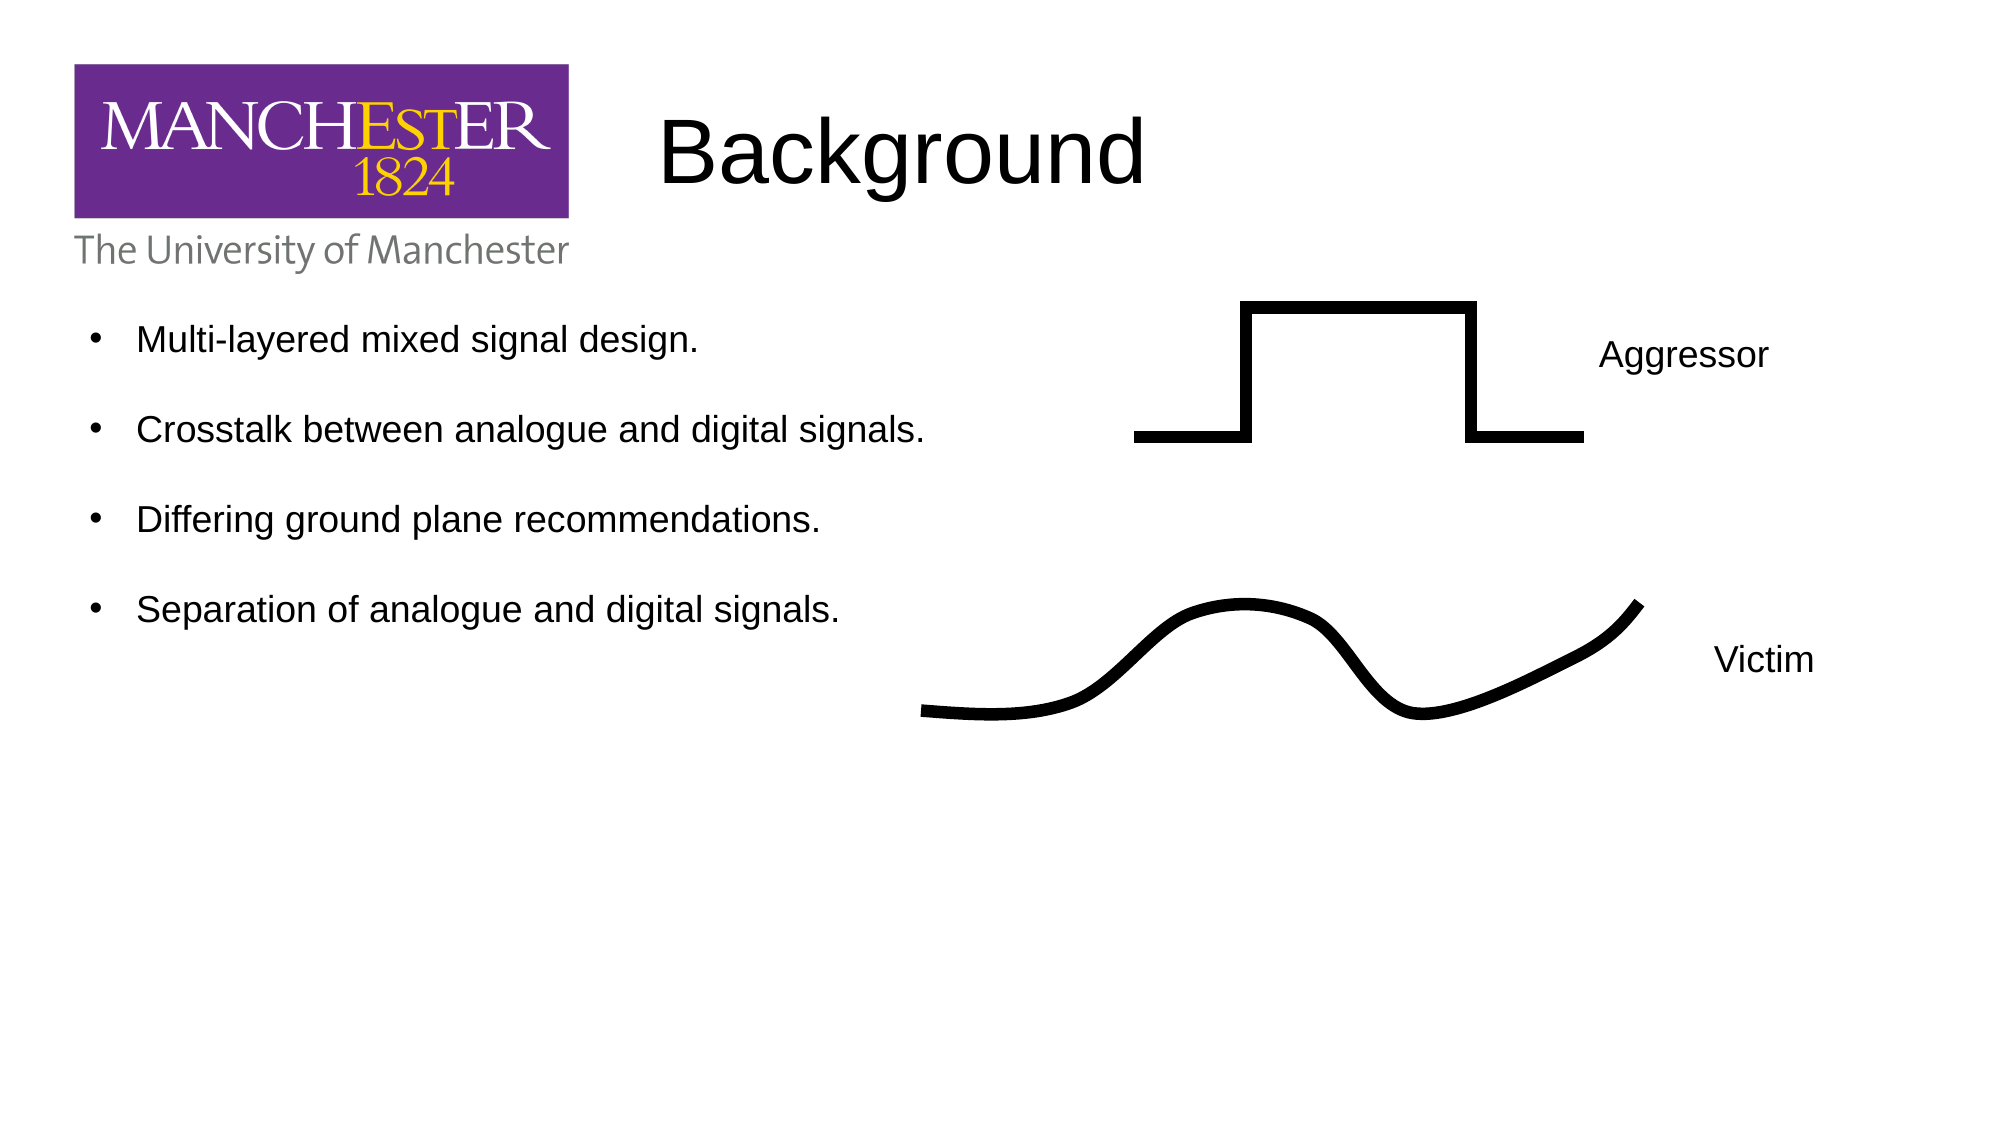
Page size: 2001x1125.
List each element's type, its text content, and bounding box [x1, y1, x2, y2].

text_box [920, 602, 1641, 716]
picture [0, 0, 643, 384]
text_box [1357, 307, 1585, 437]
text_box Aggressor [1585, 322, 1814, 383]
text_box Victim [1699, 628, 1929, 688]
title Background [643, 45, 1561, 263]
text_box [1134, 307, 1357, 437]
text_box Multi-layered mixed signal design. Crosstalk between analogue and digital signals. Differing ground plane recommendations. Separation of analogue and digital signals. [74, 307, 970, 637]
